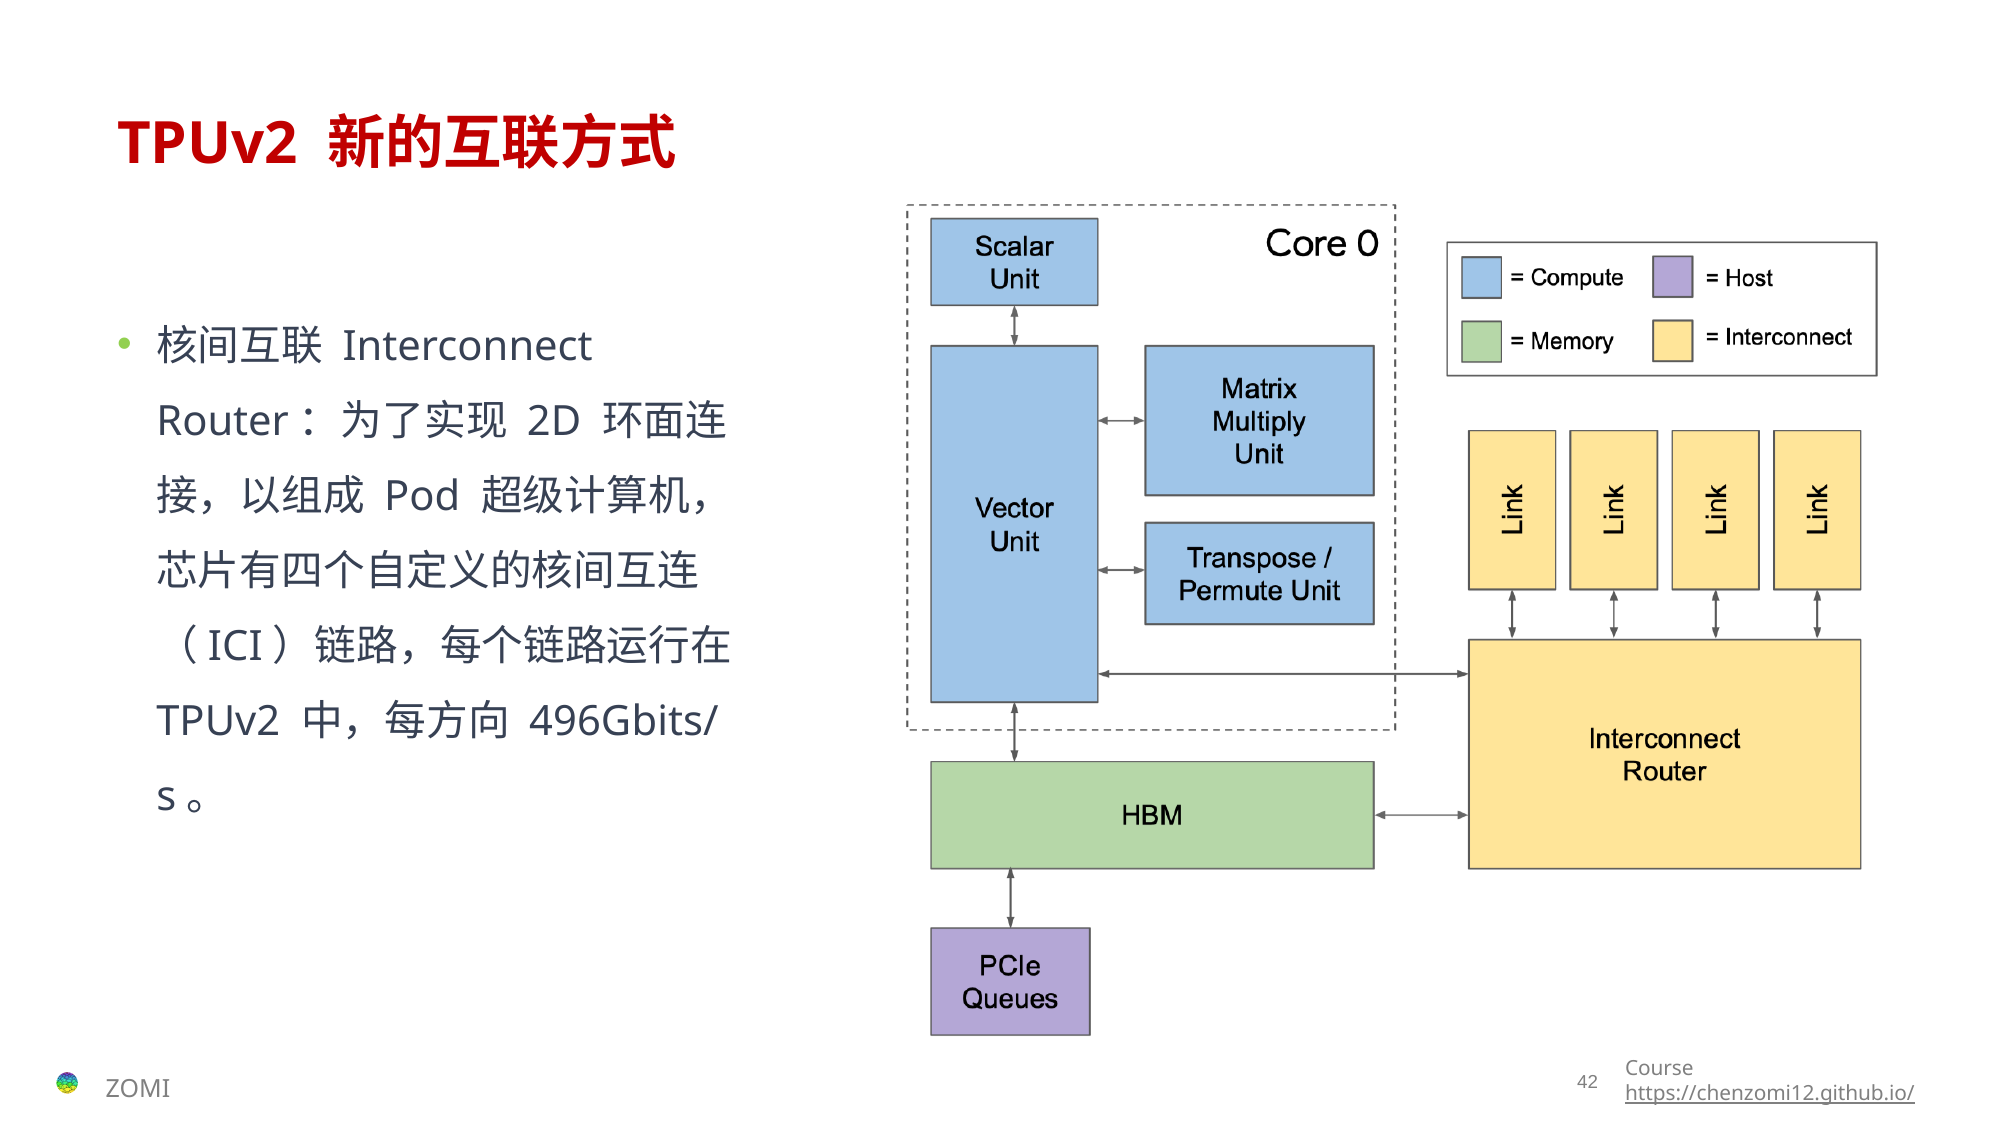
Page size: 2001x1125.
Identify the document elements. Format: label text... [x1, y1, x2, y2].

picture [57, 1073, 77, 1093]
picture [887, 188, 1901, 1054]
list 核间互联 Interconnect Router：为了实现 2D 环面连接，以组成 Pod 超级计算机，芯片有四个自定义的核间互连（ICI）链路，每个链路运行在 TPUv2 中，每方向 496Gbits/s。 [102, 235, 776, 1043]
title TPUv2 新的互联方式 [102, 91, 1901, 189]
